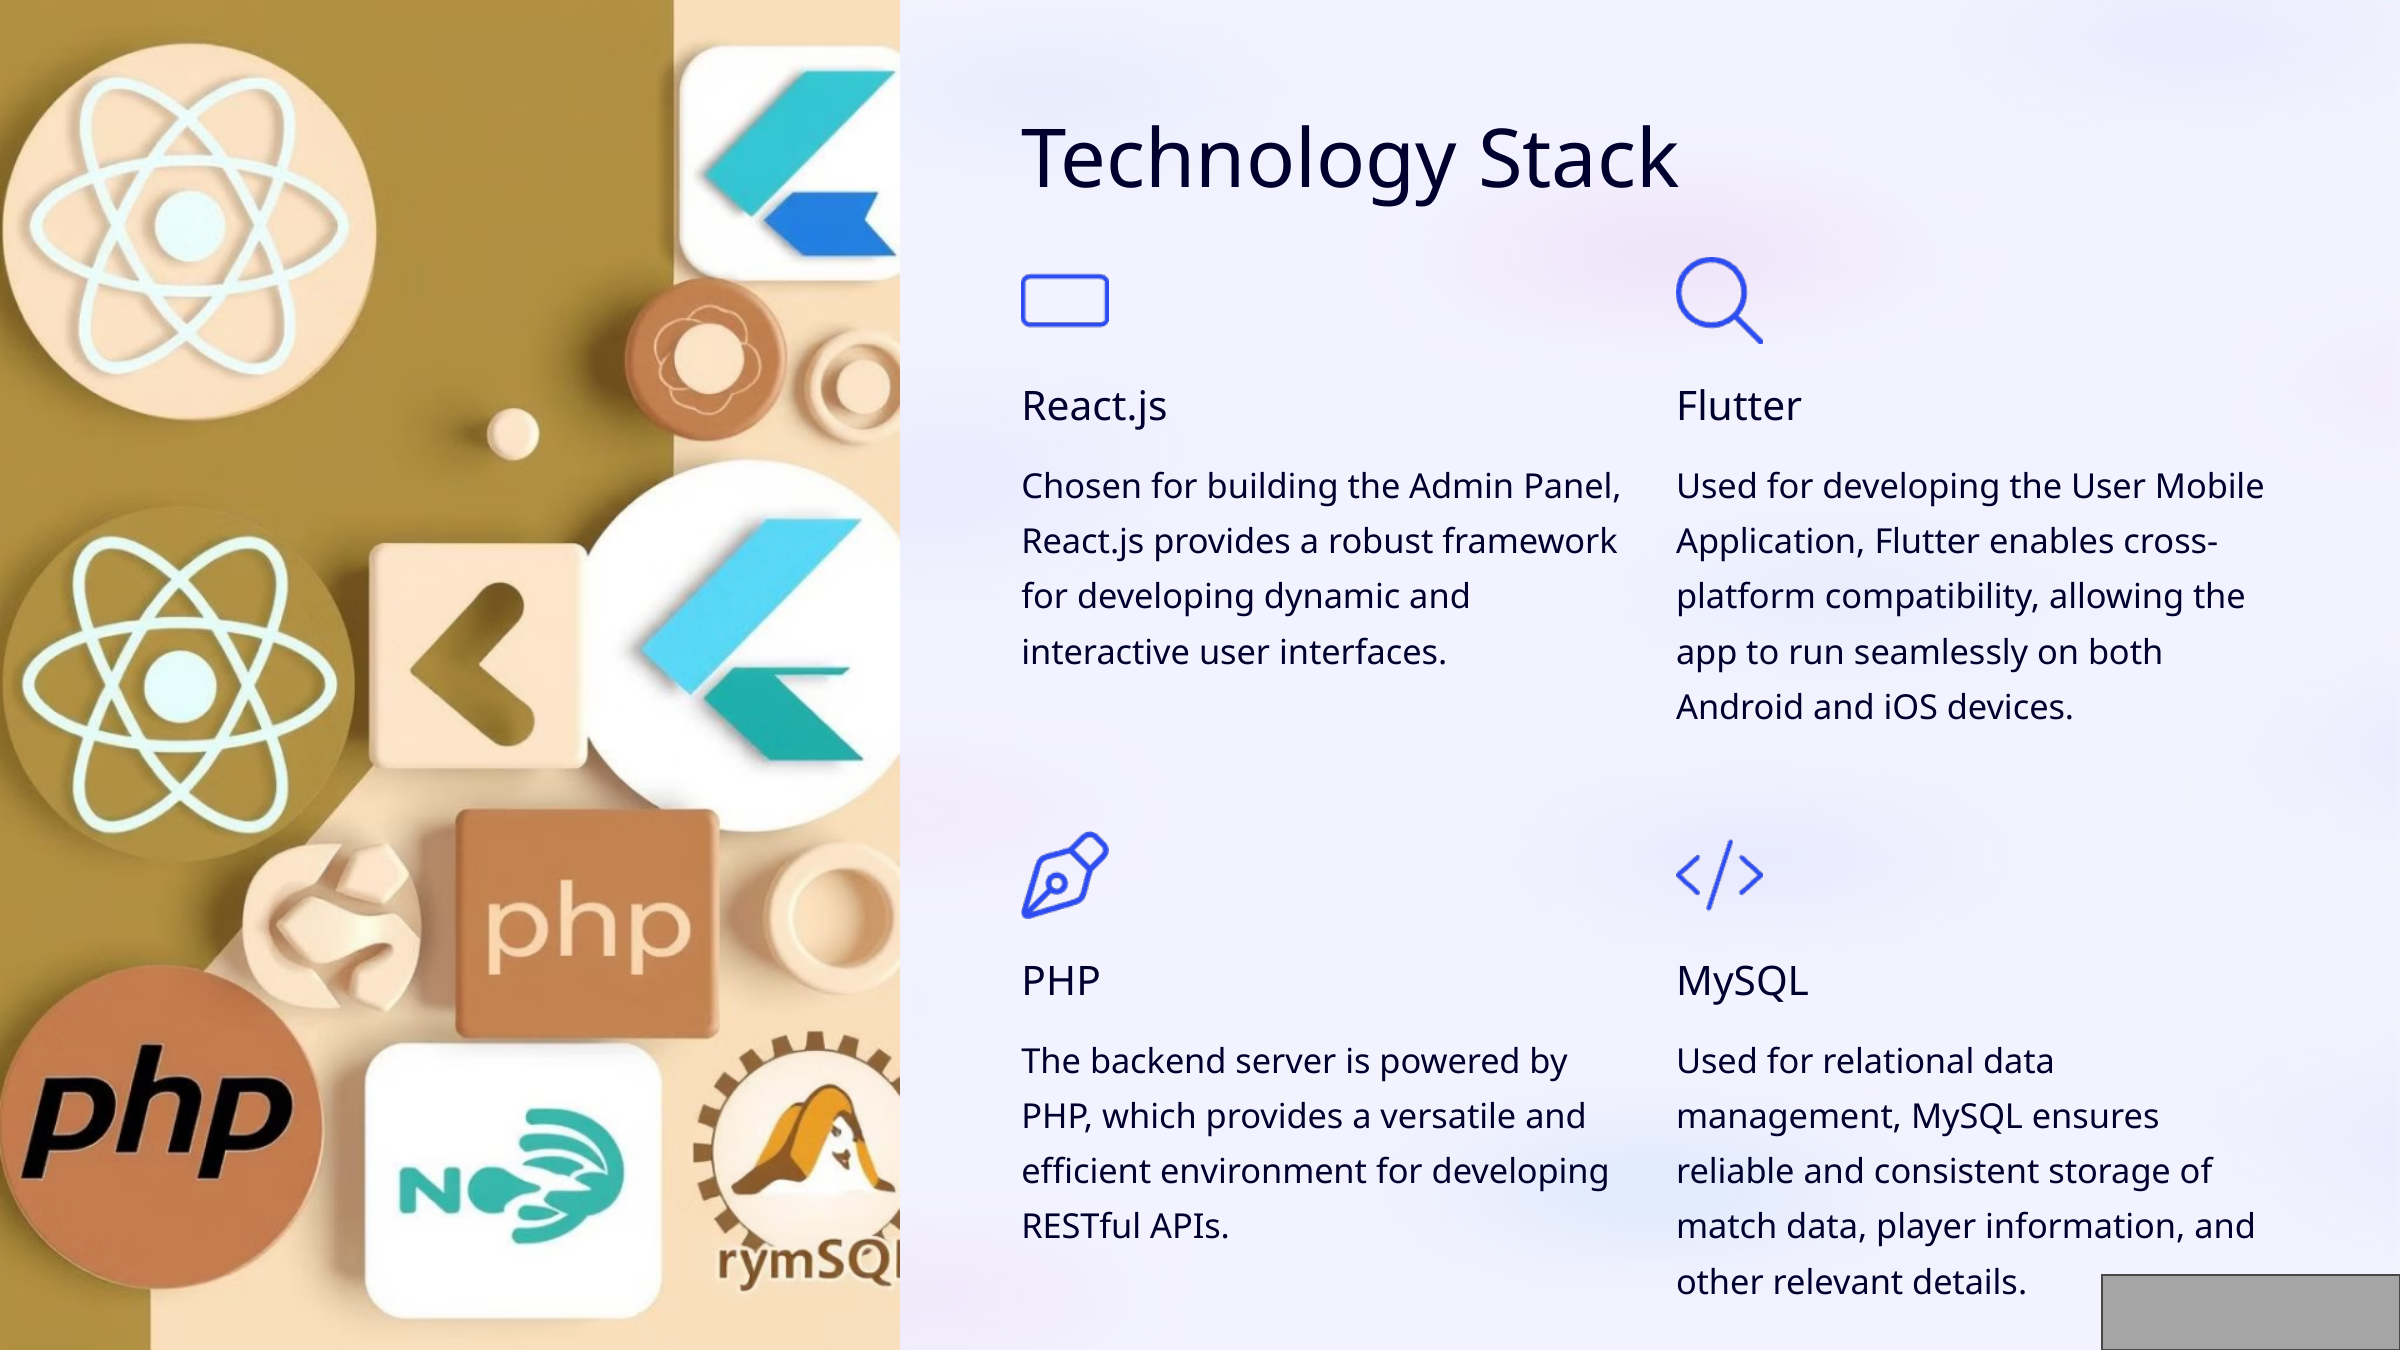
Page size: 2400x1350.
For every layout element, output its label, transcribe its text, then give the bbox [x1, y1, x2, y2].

picture [0, 0, 900, 1350]
picture [1021, 256, 1109, 344]
text_box Used for relational data management, MySQL ensures reliable and consistent storage of match data, player information, and other relevant details. [1675, 1024, 2279, 1247]
text_box [2101, 1274, 2400, 1350]
picture [1675, 831, 1763, 919]
text_box Flutter [1675, 378, 2084, 430]
text_box PHP [1021, 953, 1430, 1005]
text_box Chosen for building the Admin Panel, React.js provides a robust framework for developing dynamic and interactive user interfaces. [1021, 450, 1624, 673]
picture [1675, 256, 1763, 344]
text_box Technology Stack [1021, 103, 1838, 205]
text_box The backend server is powered by PHP, which provides a versatile and efficient environment for developing RESTful APIs. [1021, 1024, 1624, 1247]
text_box MySQL [1675, 953, 2084, 1005]
text_box React.js [1021, 378, 1430, 430]
picture [1021, 831, 1109, 919]
text_box Used for developing the User Mobile Application, Flutter enables cross-platform compatibility, allowing the app to run seamlessly on both Android and iOS devices. [1675, 450, 2279, 728]
